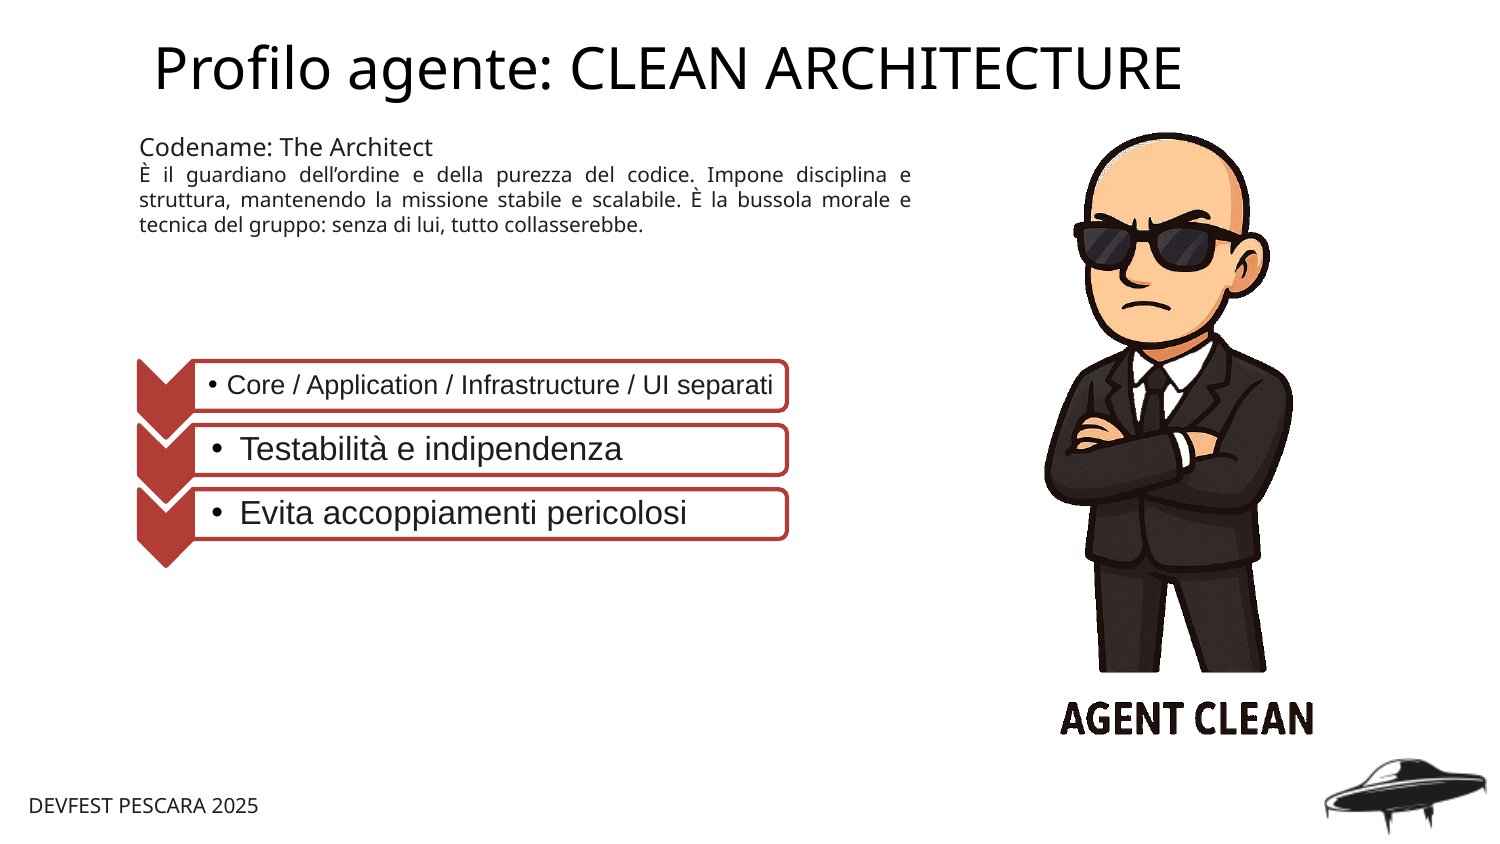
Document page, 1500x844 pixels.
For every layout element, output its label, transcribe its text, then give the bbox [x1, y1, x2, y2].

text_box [138, 488, 788, 567]
text_box Codename: The Architect È il guardiano dell’ordine e della purezza del codice. Impone disciplina e struttura, mantenendo la missione stabile e scalabile. È la bussola morale e tecnica del gruppo: senza di lui, tutto collasserebbe. [139, 131, 912, 246]
picture [1021, 130, 1487, 836]
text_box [138, 360, 788, 424]
text_box Profilo agente: CLEAN ARCHITECTURE [139, 23, 1500, 109]
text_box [138, 424, 788, 488]
